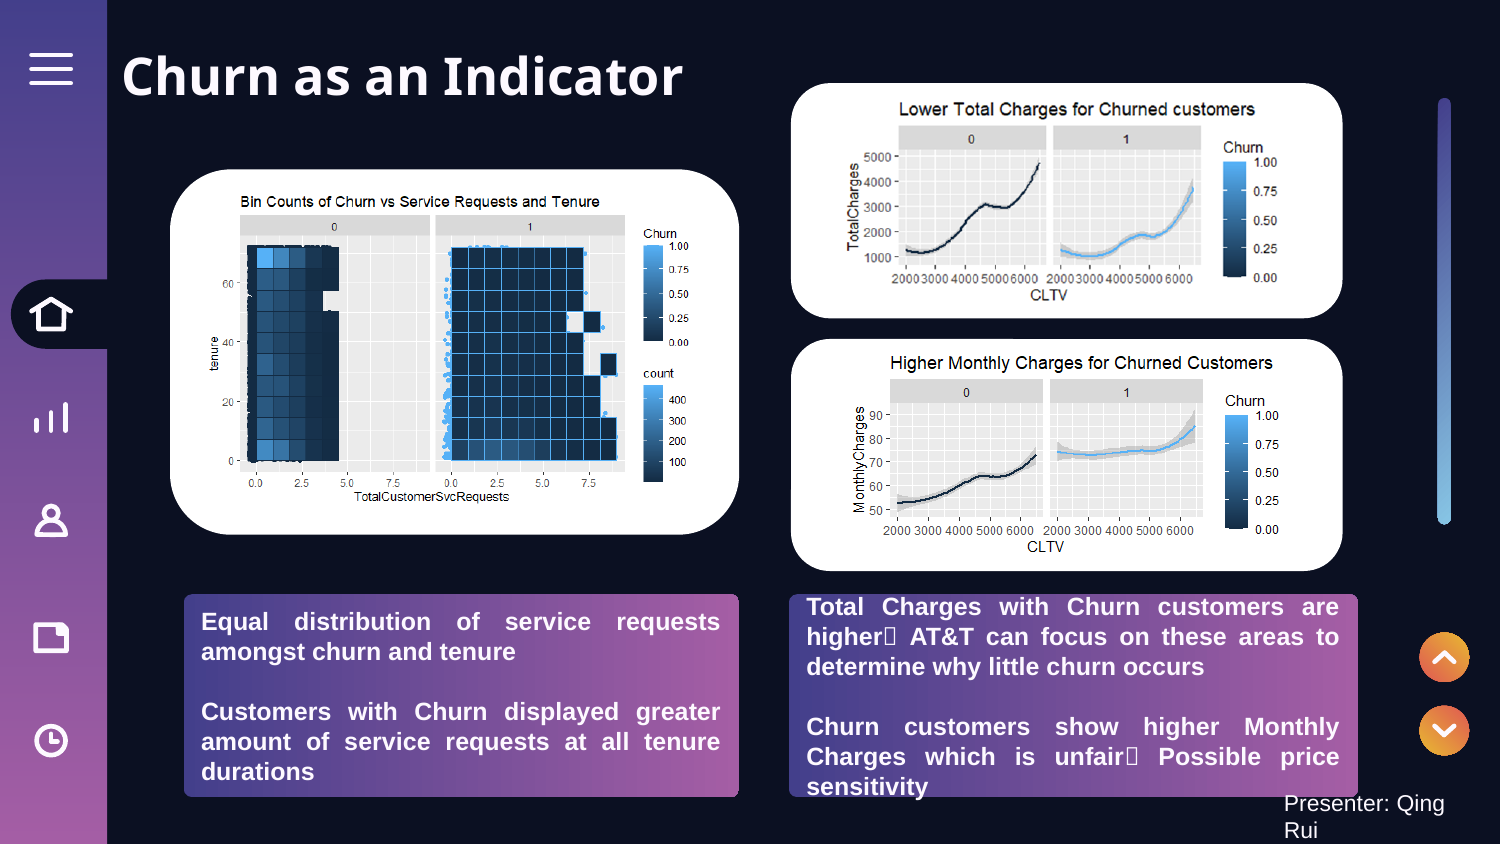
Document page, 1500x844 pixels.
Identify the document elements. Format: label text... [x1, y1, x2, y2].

picture [844, 346, 1293, 562]
text_box [21, 707, 86, 772]
text_box [21, 388, 86, 452]
picture [200, 188, 702, 510]
text_box [1419, 632, 1470, 683]
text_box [31, 54, 71, 84]
text_box Equal distribution of service requests amongst churn and tenure Customers with Churn displayed greater amount of service requests at all tenure durations [183, 594, 740, 798]
text_box [790, 83, 1343, 319]
text_box [790, 338, 1343, 572]
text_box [36, 404, 66, 431]
text_box [18, 491, 83, 556]
title Churn as an Indicator [106, 28, 1500, 122]
text_box Total Charges with Churn customers are higher AT&T can focus on these areas to determine why little churn occurs Churn customers show higher Monthly Charges which is unfair Possible price sensitivity [788, 594, 1358, 798]
text_box [170, 169, 740, 535]
picture [838, 92, 1292, 310]
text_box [36, 505, 66, 550]
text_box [35, 624, 67, 651]
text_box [31, 298, 71, 330]
text_box Presenter: Qing Rui [1268, 791, 1500, 841]
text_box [1434, 725, 1455, 736]
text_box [1434, 652, 1455, 663]
text_box [10, 289, 21, 339]
text_box [21, 285, 86, 350]
text_box [26, 279, 119, 349]
text_box [21, 608, 86, 673]
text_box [36, 725, 66, 756]
text_box [1419, 705, 1470, 756]
